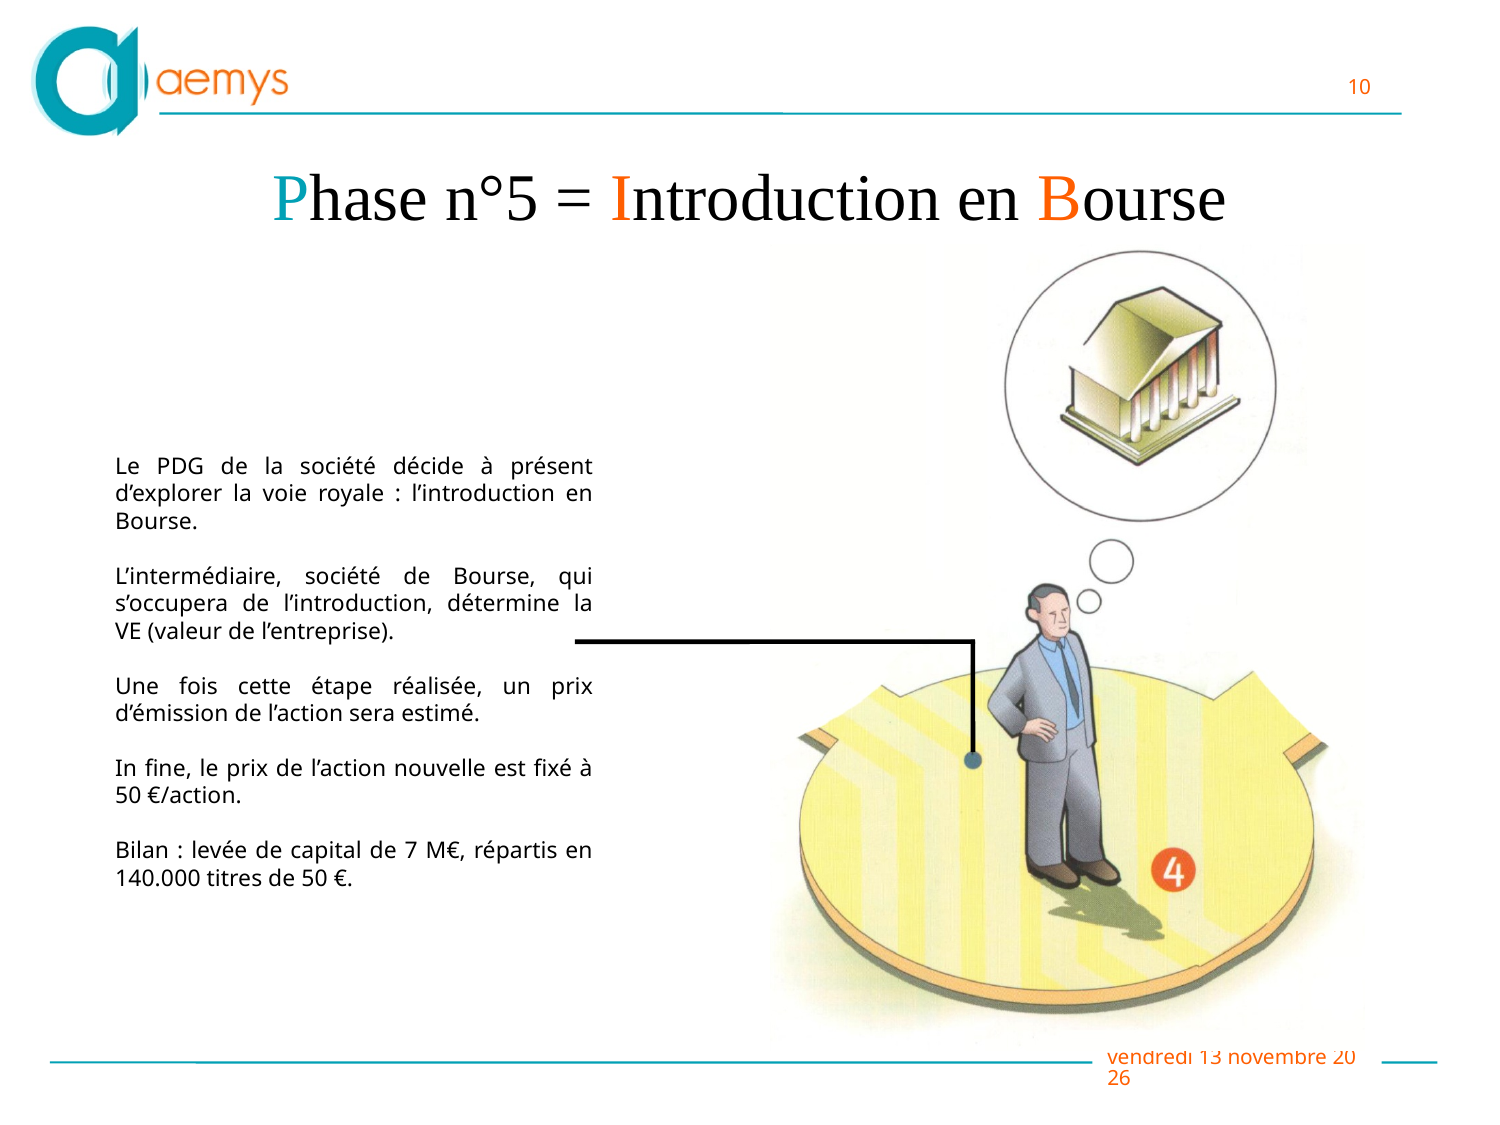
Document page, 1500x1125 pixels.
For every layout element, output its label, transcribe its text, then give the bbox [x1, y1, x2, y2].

text_box Le PDG de la société décide à présent d’explorer la voie royale : l’introduction en Bourse. L’intermédiaire, société de Bourse, qui s’occupera de l’introduction, détermine la VE (valeur de l’entreprise). Une fois cette étape réalisée, un prix d’émission de l’action sera estimé. In fine, le prix de l’action nouvelle est fixé à 50 €/action. Bilan : levée de capital de 7 M€, répartis en 140.000 titres de 50 €. [100, 444, 609, 899]
picture [29, 24, 290, 138]
picture [769, 244, 1365, 1051]
title Phase n°5 = Introduction en Bourse [112, 99, 1388, 288]
